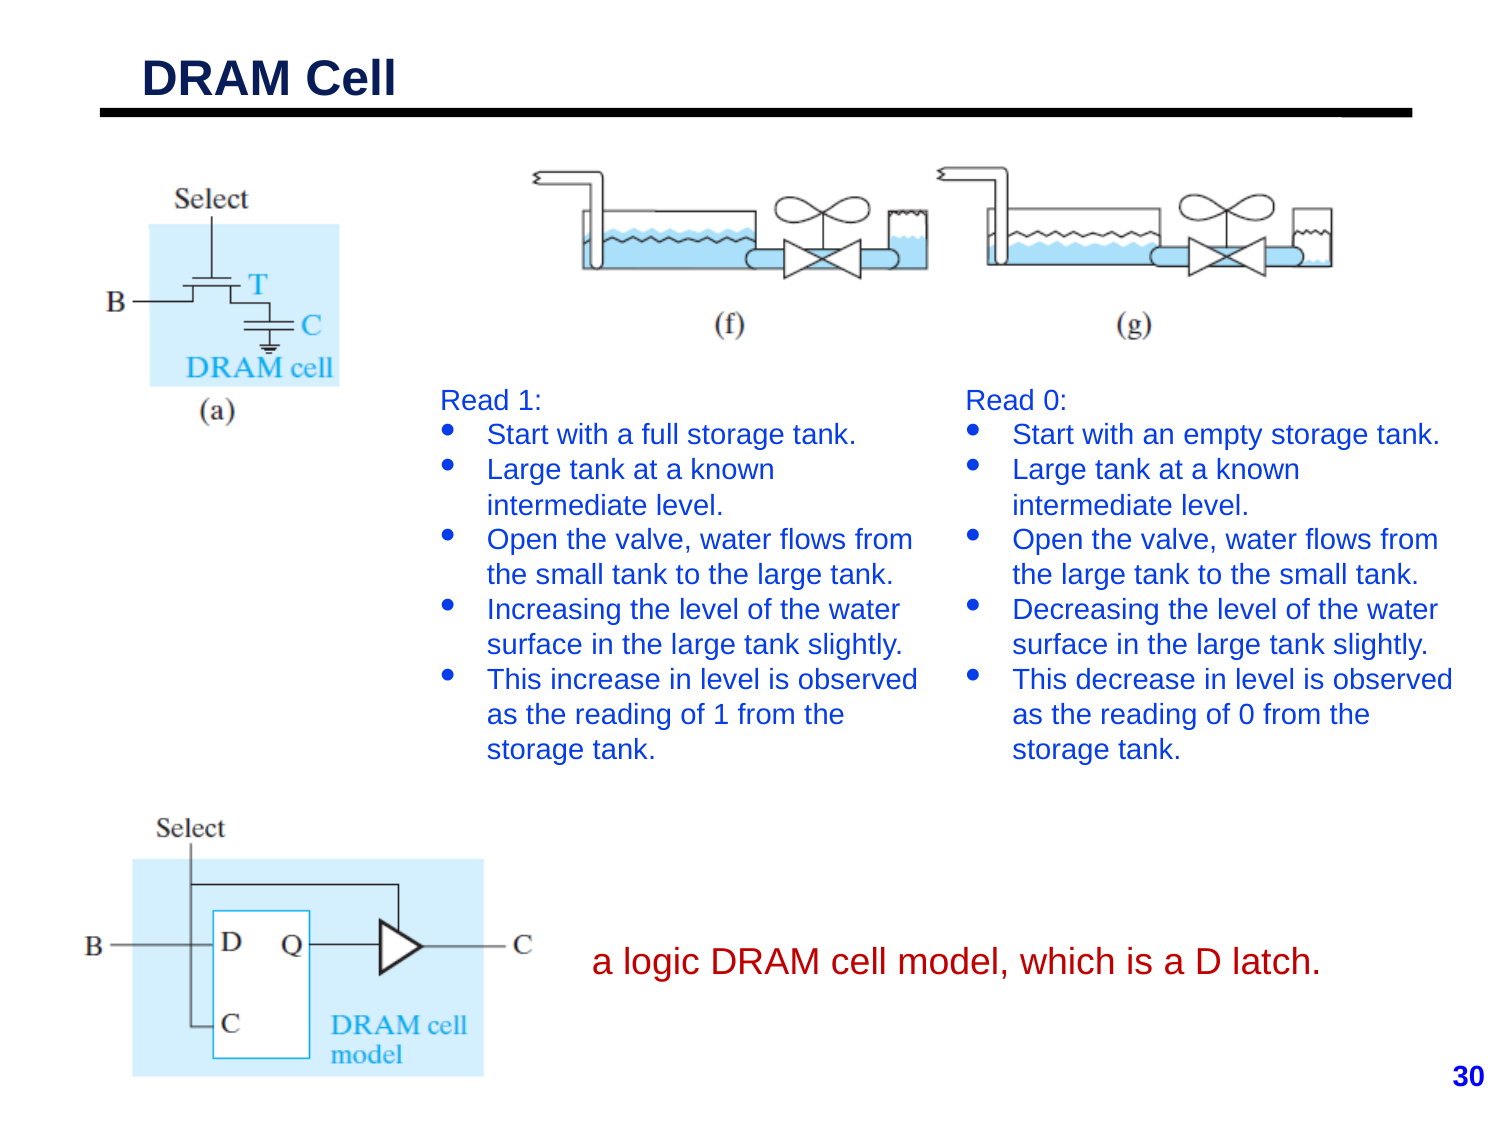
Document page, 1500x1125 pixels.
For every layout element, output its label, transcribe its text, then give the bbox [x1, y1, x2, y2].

text_box Read 0: Start with an empty storage tank. Large tank at a known intermediate level. Open the valve, water flows from the large tank to the small tank. Decreasing the level of the water surface in the large tank slightly. This decrease in level is observed as the reading of 0 from the storage tank. [950, 373, 1480, 773]
text_box a logic DRAM cell model, which is a D latch. [577, 929, 1338, 990]
picture [100, 179, 357, 437]
title DRAM Cell [131, 50, 411, 112]
picture [64, 811, 538, 1087]
picture [513, 148, 1370, 354]
text_box Read 1: Start with a full storage tank. Large tank at a known intermediate level. Open the valve, water flows from the small tank to the large tank. Increasing the level of the water surface in the large tank slightly. This increase in level is observed as the reading of 1 from the storage tank. [425, 373, 936, 773]
